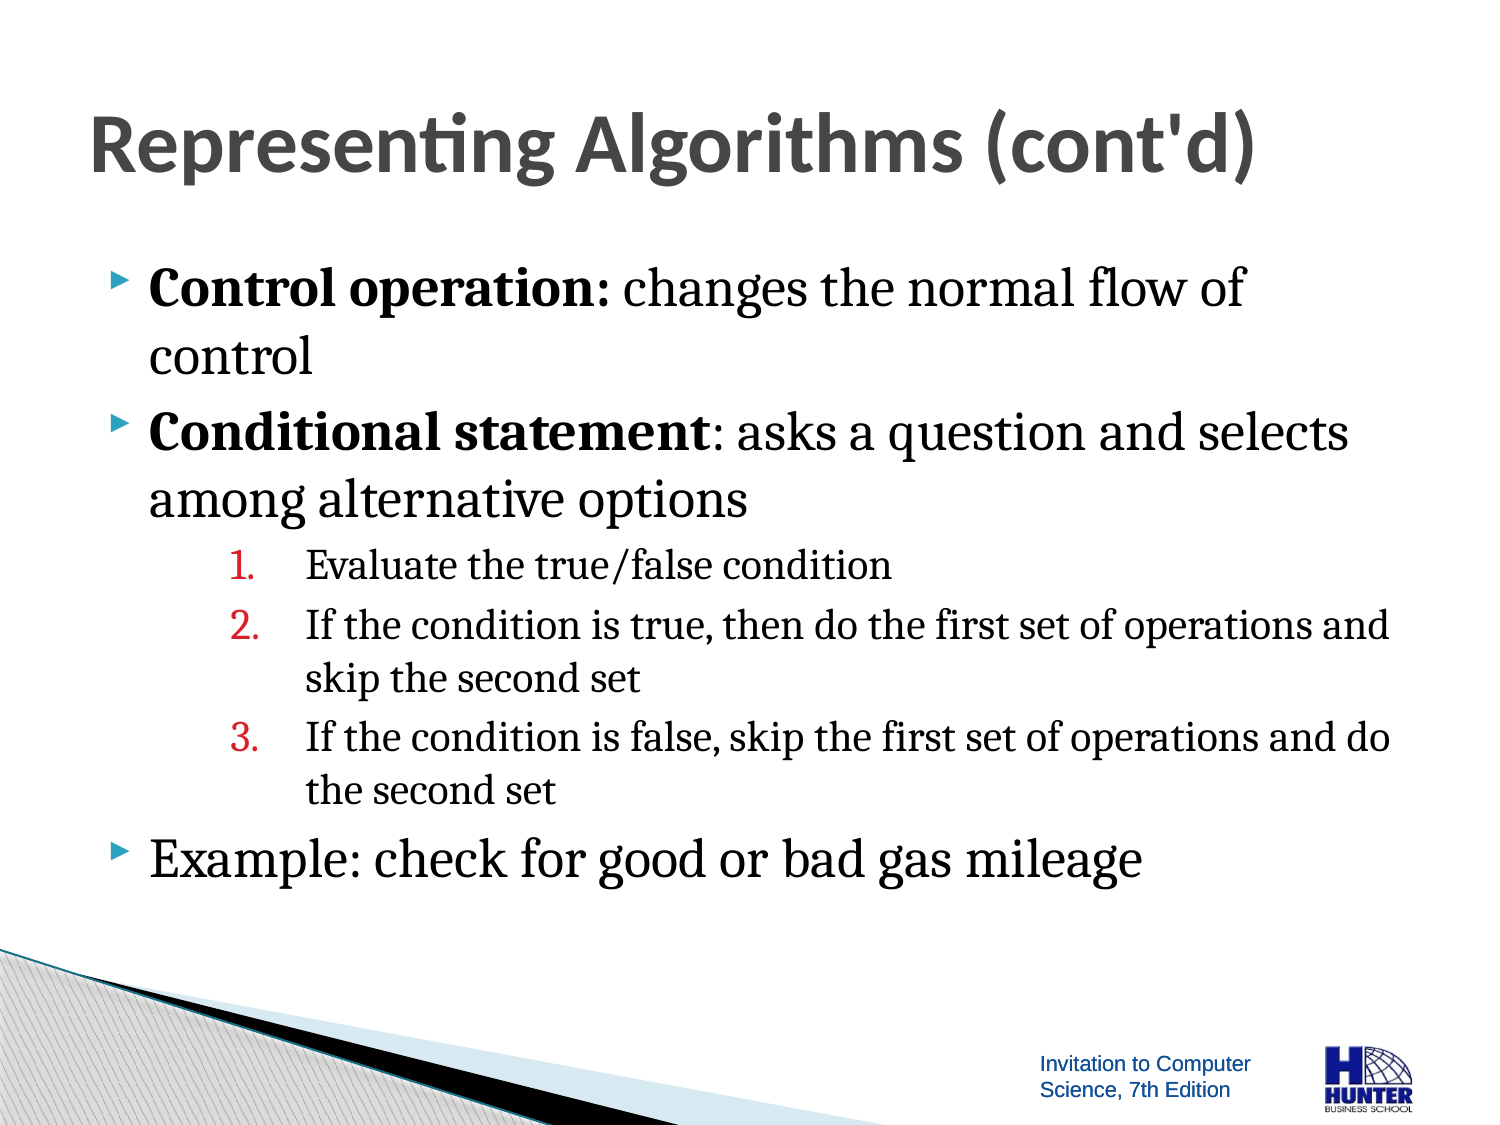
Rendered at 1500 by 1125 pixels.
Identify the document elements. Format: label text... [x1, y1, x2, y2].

title Representing Algorithms (cont'd) [75, 45, 1425, 233]
list Control operation: changes the normal flow of control Conditional statement: asks a question and selects among alternative options Evaluate the true/false condition If the condition is true, then do the first set of operations and skip the second set If the condition is false, skip the first set of operations and do the second set Example: check for good or bad gas mileage [75, 243, 1425, 986]
picture [1325, 1046, 1413, 1113]
